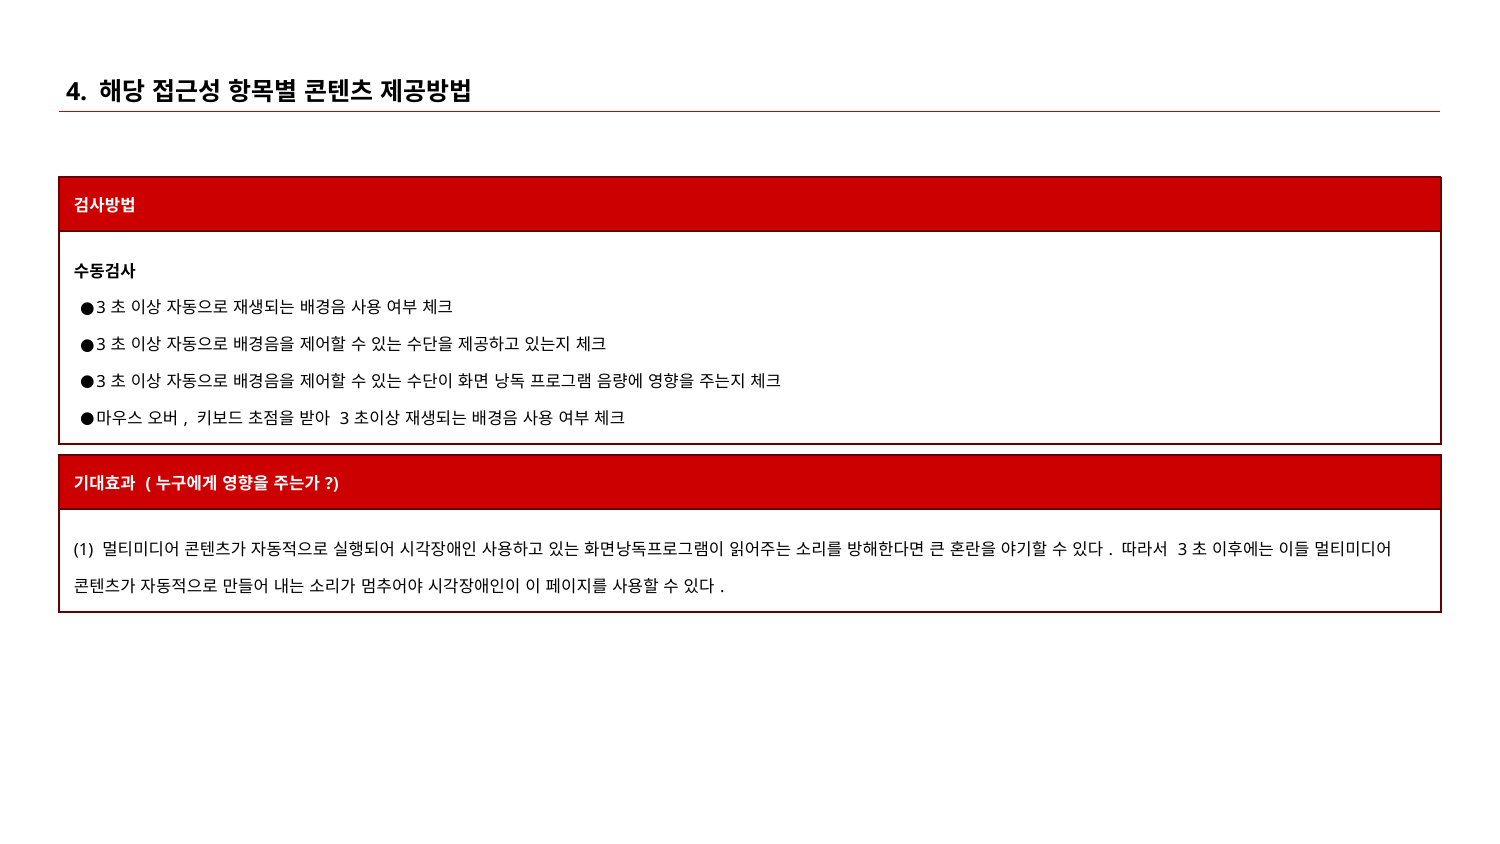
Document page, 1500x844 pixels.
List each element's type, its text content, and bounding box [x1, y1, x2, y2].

title 4. 해당 접근성 항목별 콘텐츠 제공방법 [51, 60, 1449, 116]
table_header 검사방법 [60, 178, 1440, 230]
table_cell (1) 멀티미디어 콘텐츠가 자동적으로 실행되어 시각장애인 사용하고 있는 화면낭독프로그램이 읽어주는 소리를 방해한다면 큰 혼란을 야기할 수 있다. 따라서 3초 이후에는 이들 멀티미디어 콘텐츠가 자동적으로 만들어 내는 소리가 멈추어야 시각장애인이 이 페이지를 사용할 수 있다. [60, 510, 1440, 611]
table_header 기대효과 (누구에게 영향을 주는가?) [60, 456, 1440, 508]
table_cell 수동검사 3초 이상 자동으로 재생되는 배경음 사용 여부 체크 3초 이상 자동으로 배경음을 제어할 수 있는 수단을 제공하고 있는지 체크 3초 이상 자동으로 배경음을 제어할 수 있는 수단이 화면 낭독 프로그램 음량에 영향을 주는지 체크 마우스 오버, 키보드 초점을 받아 3초이상 재생되는 배경음 사용 여부 체크 [60, 232, 1440, 443]
